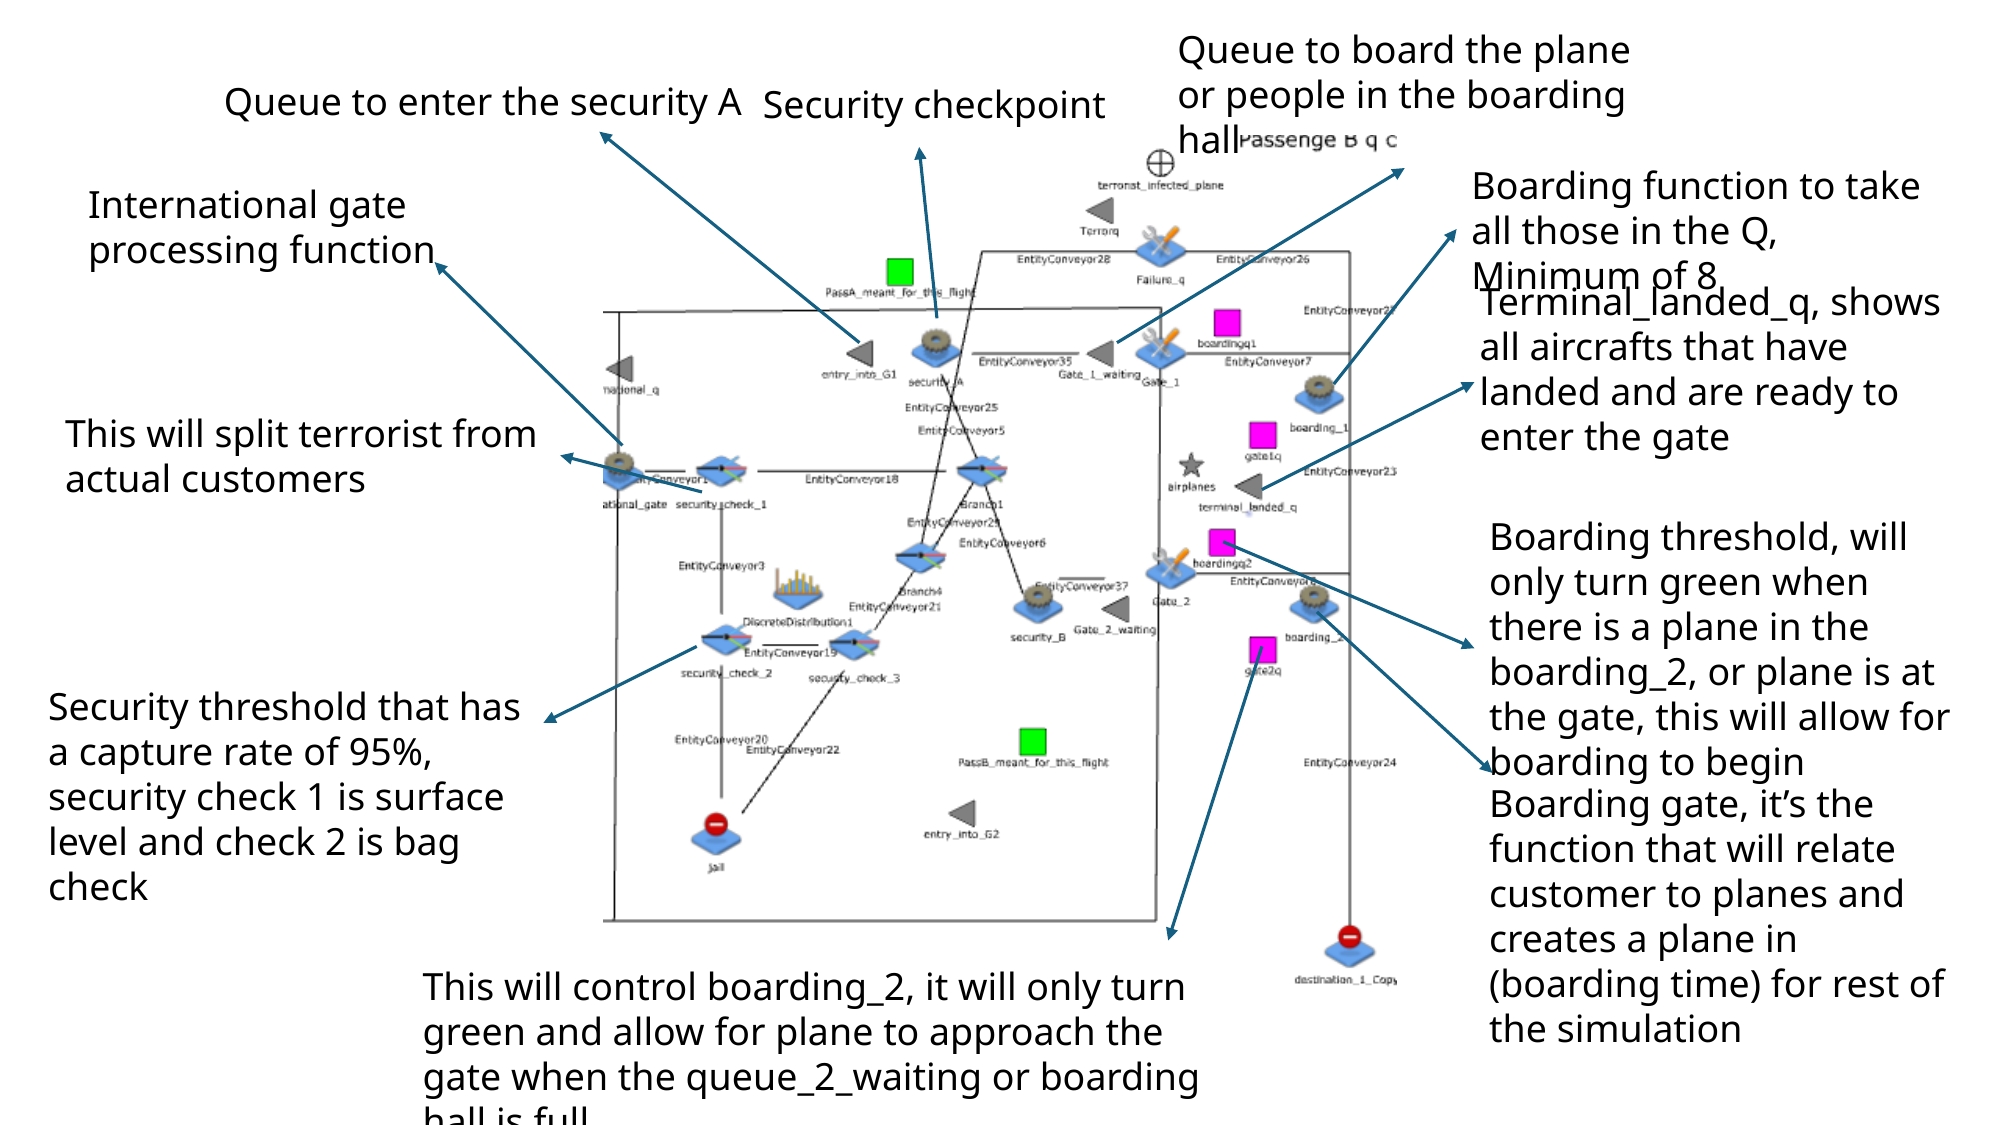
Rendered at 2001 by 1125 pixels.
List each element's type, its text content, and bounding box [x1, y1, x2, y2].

text_box This will control boarding_2, it will only turn green and allow for plane to approach the gate when the queue_2_waiting or boarding hall is full [407, 955, 1262, 1125]
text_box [433, 261, 623, 446]
text_box International gate processing function [73, 173, 460, 279]
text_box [1222, 541, 1475, 628]
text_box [918, 146, 938, 319]
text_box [1116, 123, 1406, 344]
text_box This will split terrorist from actual customers [50, 402, 561, 508]
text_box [1316, 611, 1493, 774]
text_box Security checkpoint [748, 74, 1122, 134]
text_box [1333, 206, 1458, 381]
text_box Boarding function to take all those in the Q, Minimum of 8 [1456, 154, 1967, 304]
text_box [598, 131, 860, 344]
text_box Security threshold that has a capture rate of 95%, security check 1 is surface level and check 2 is bag check [33, 675, 544, 915]
text_box Queue to board the plane or people in the boarding hall [1162, 18, 1647, 169]
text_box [542, 645, 698, 724]
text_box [1167, 645, 1263, 941]
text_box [1261, 381, 1475, 491]
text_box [559, 455, 703, 493]
text_box Terminal_landed_q, shows all aircrafts that have landed and are ready to enter the gate [1464, 270, 1975, 466]
picture [602, 134, 1398, 991]
text_box Boarding gate, it’s the function that will relate customer to planes and creates a plane in (boarding time) for rest of the simulation [1474, 772, 1985, 1058]
text_box Queue to enter the security A [209, 71, 758, 131]
text_box Boarding threshold, will only turn green when there is a plane in the boarding_2, or plane is at the gate, this will allow for boarding to begin [1474, 505, 1985, 772]
